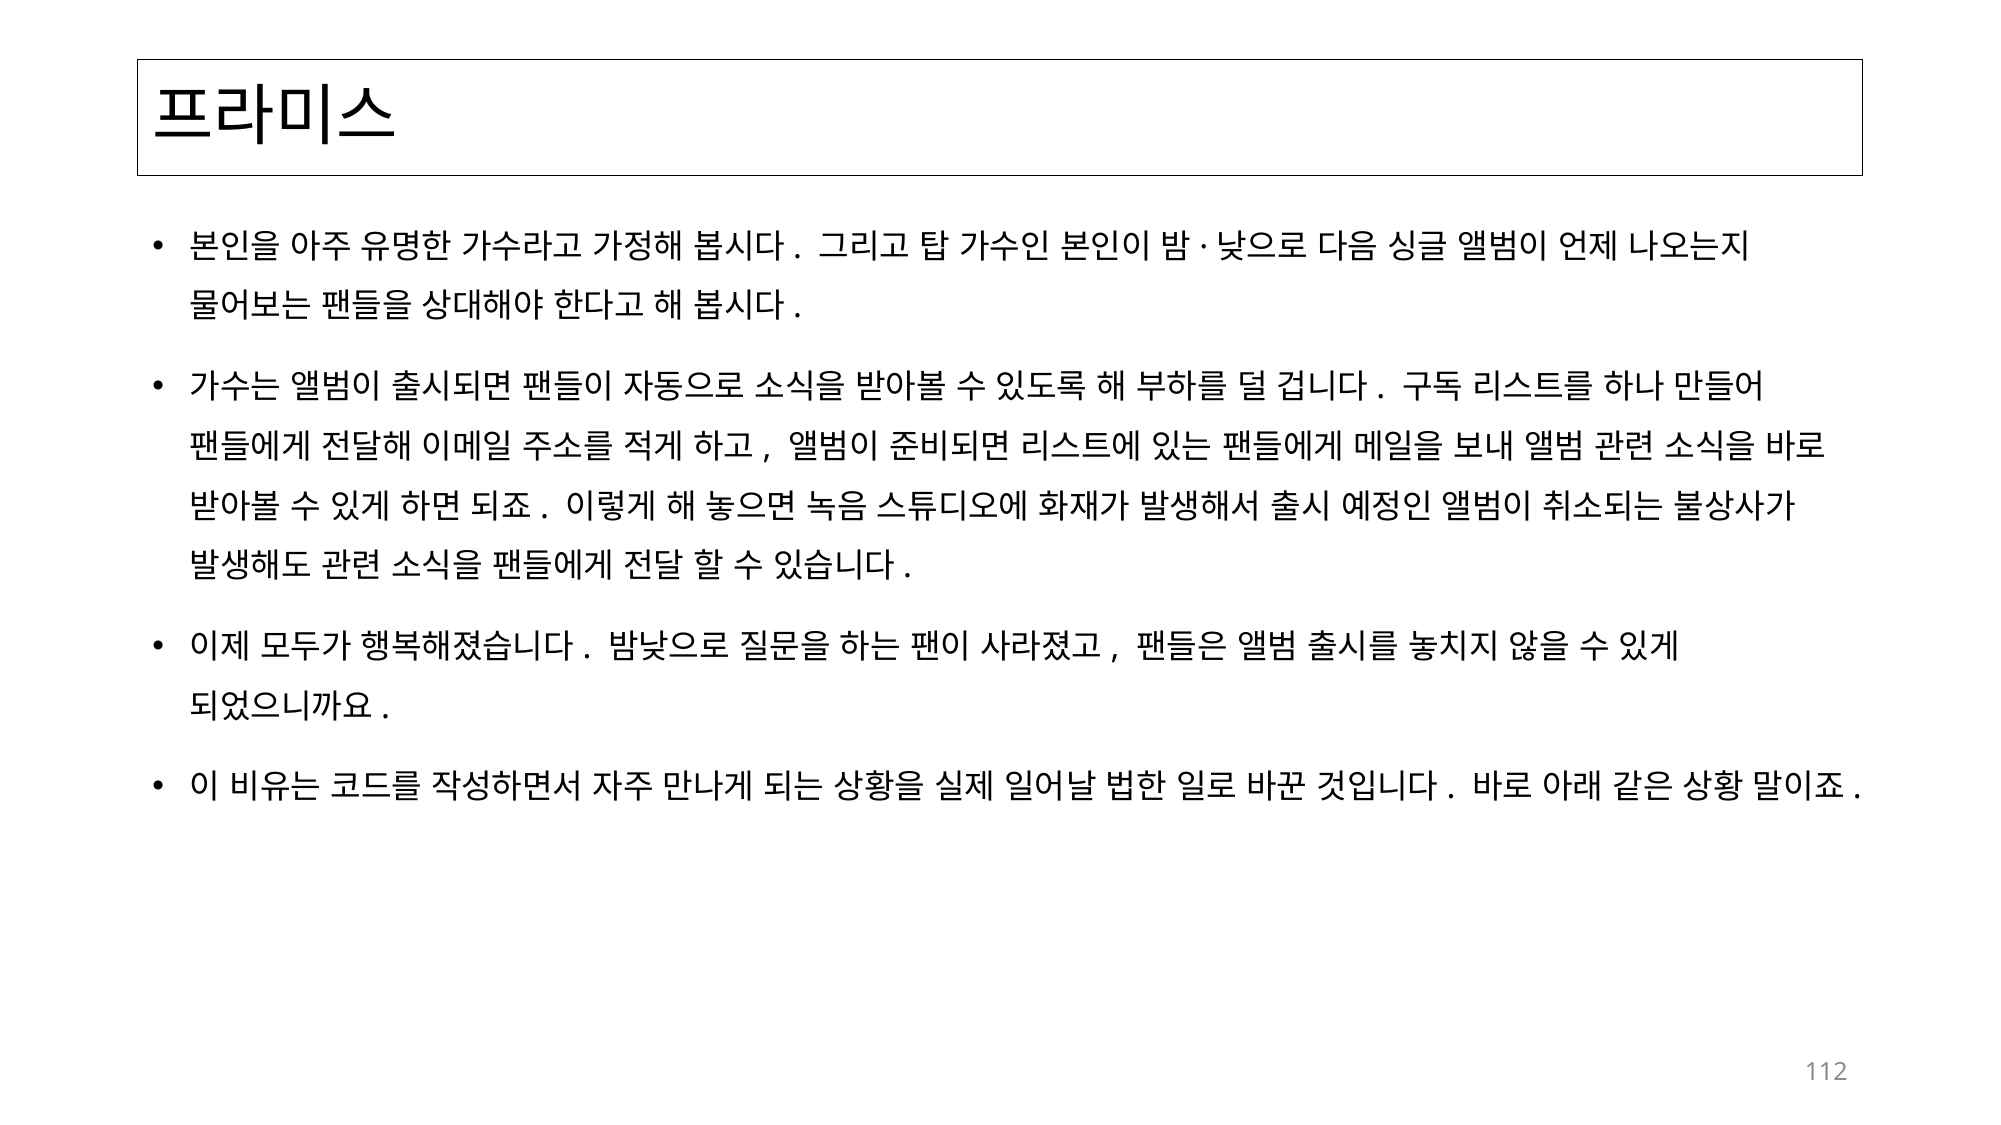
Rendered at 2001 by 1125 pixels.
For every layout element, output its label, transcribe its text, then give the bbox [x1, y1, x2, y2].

slide_number 112 [1412, 1042, 1863, 1103]
title 프라미스 [137, 59, 1863, 176]
list 본인을 아주 유명한 가수라고 가정해 봅시다. 그리고 탑 가수인 본인이 밤·낮으로 다음 싱글 앨범이 언제 나오는지 물어보는 팬들을 상대해야 한다고 해 봅시다. 가수는 앨범이 출시되면 팬들이 자동으로 소식을 받아볼 수 있도록 해 부하를 덜 겁니다. 구독 리스트를 하나 만들어 팬들에게 전달해 이메일 주소를 적게 하고, 앨범이 준비되면 리스트에 있는 팬들에게 메일을 보내 앨범 관련 소식을 바로 받아볼 수 있게 하면 되죠. 이렇게 해 놓으면 녹음 스튜디오에 화재가 발생해서 출시 예정인 앨범이 취소되는 불상사가 발생해도 관련 소식을 팬들에게 전달 할 수 있습니다. 이제 모두가 행복해졌습니다. 밤낮으로 질문을 하는 팬이 사라졌고, 팬들은 앨범 출시를 놓치지 않을 수 있게 되었으니까요. 이 비유는 코드를 작성하면서 자주 만나게 되는 상황을 실제 일어날 법한 일로 바꾼 것입니다. 바로 아래 같은 상황 말이죠. [137, 197, 1863, 1014]
